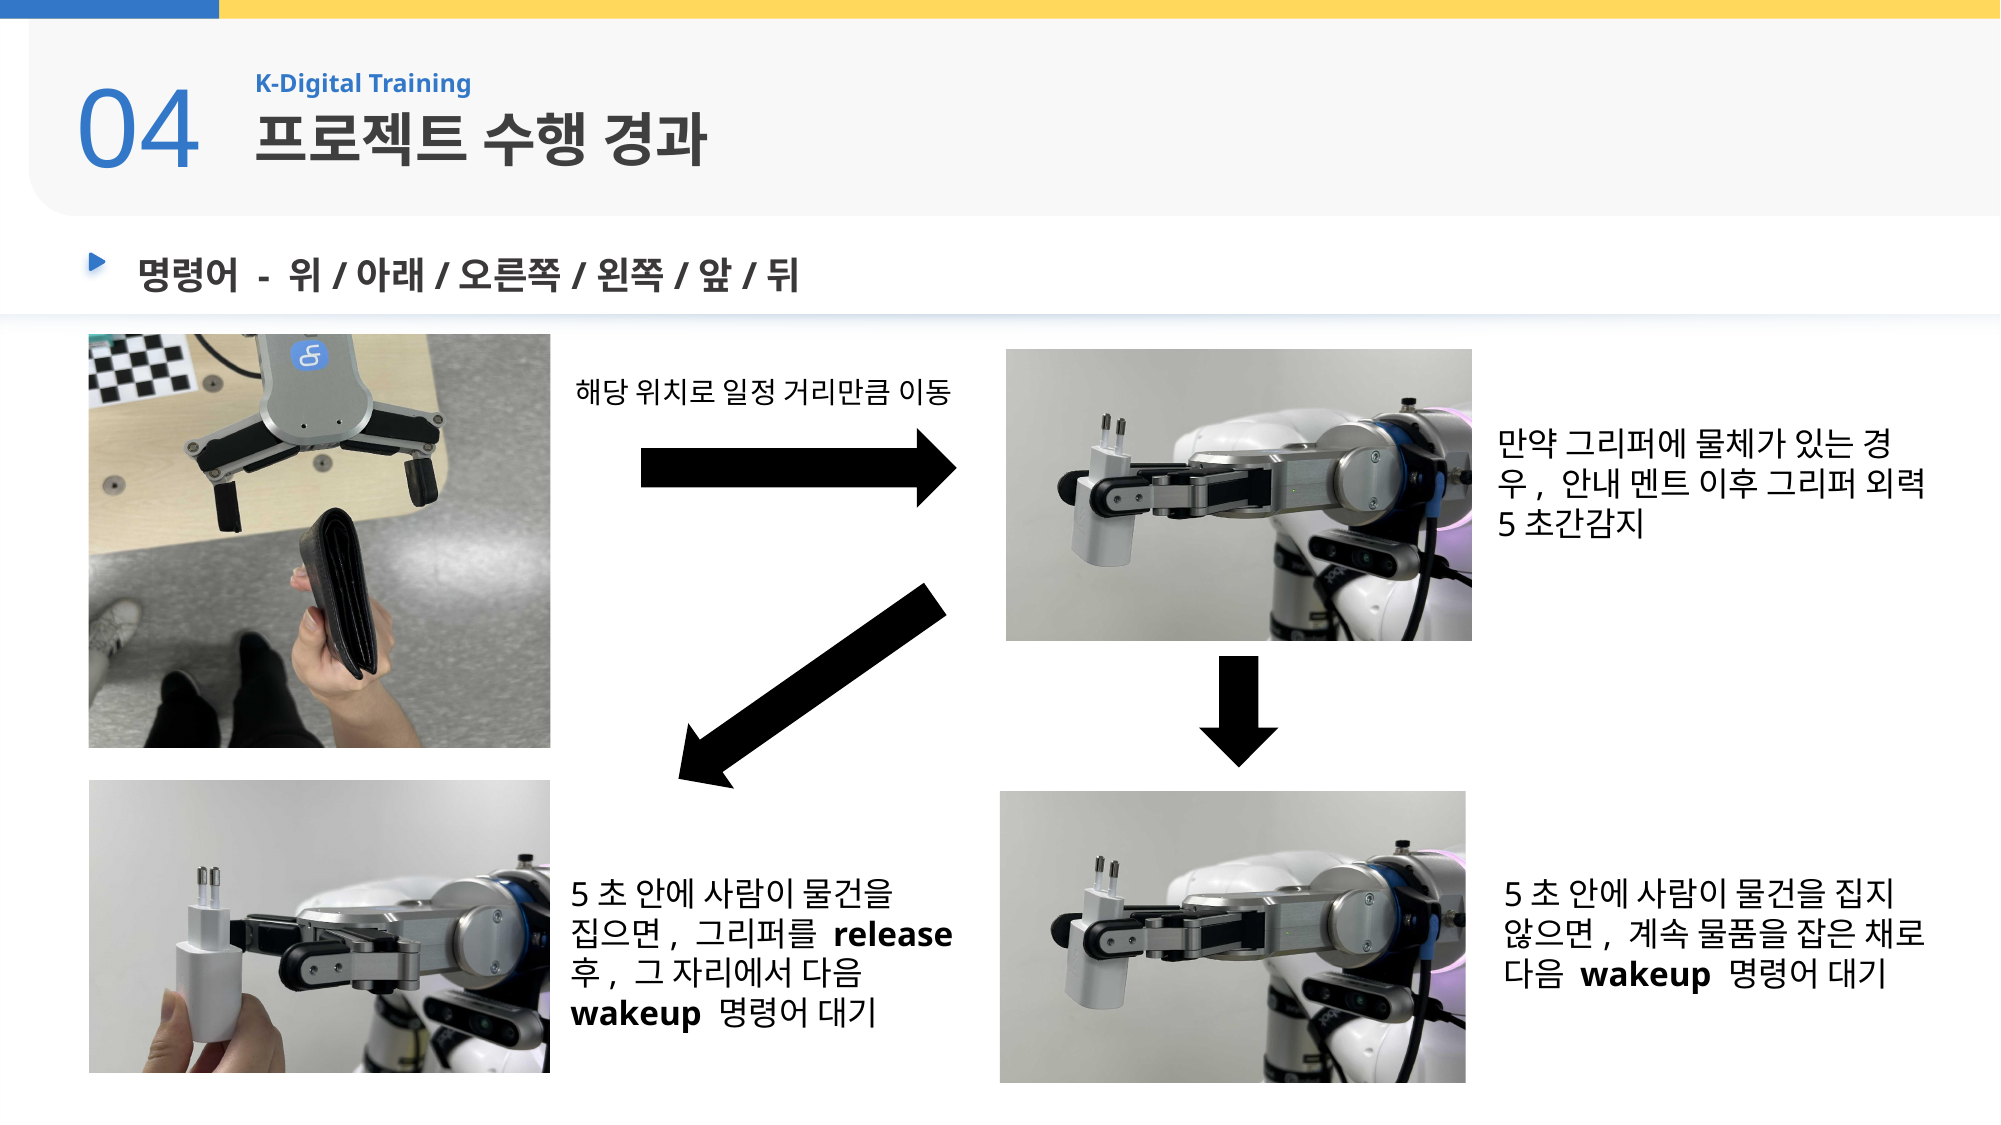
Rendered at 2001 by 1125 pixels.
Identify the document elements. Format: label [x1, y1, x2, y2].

picture [0, 0, 2000, 1125]
text_box [88, 221, 1816, 313]
text_box [61, 54, 1038, 192]
